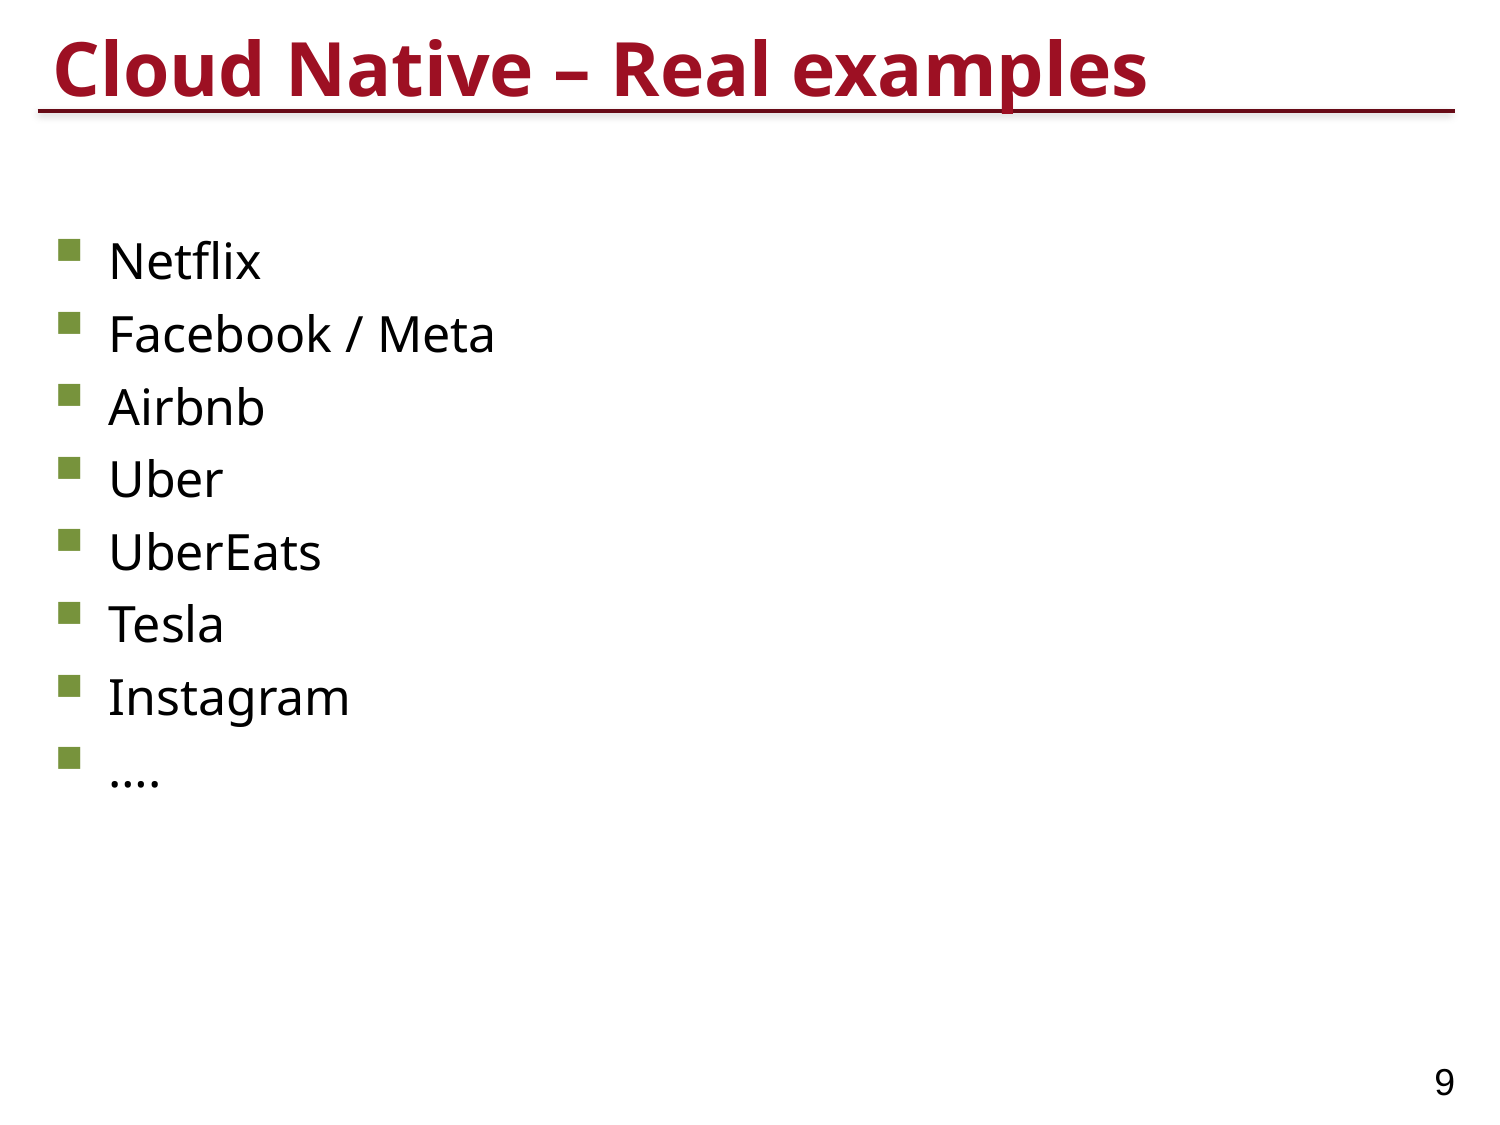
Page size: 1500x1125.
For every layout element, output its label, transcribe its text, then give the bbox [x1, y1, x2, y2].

slide_number 9 [1419, 1050, 1500, 1125]
list Netflix Facebook / Meta Airbnb Uber UberEats Tesla Instagram …. [37, 222, 1455, 823]
title Cloud Native – Real examples [37, 13, 1455, 120]
